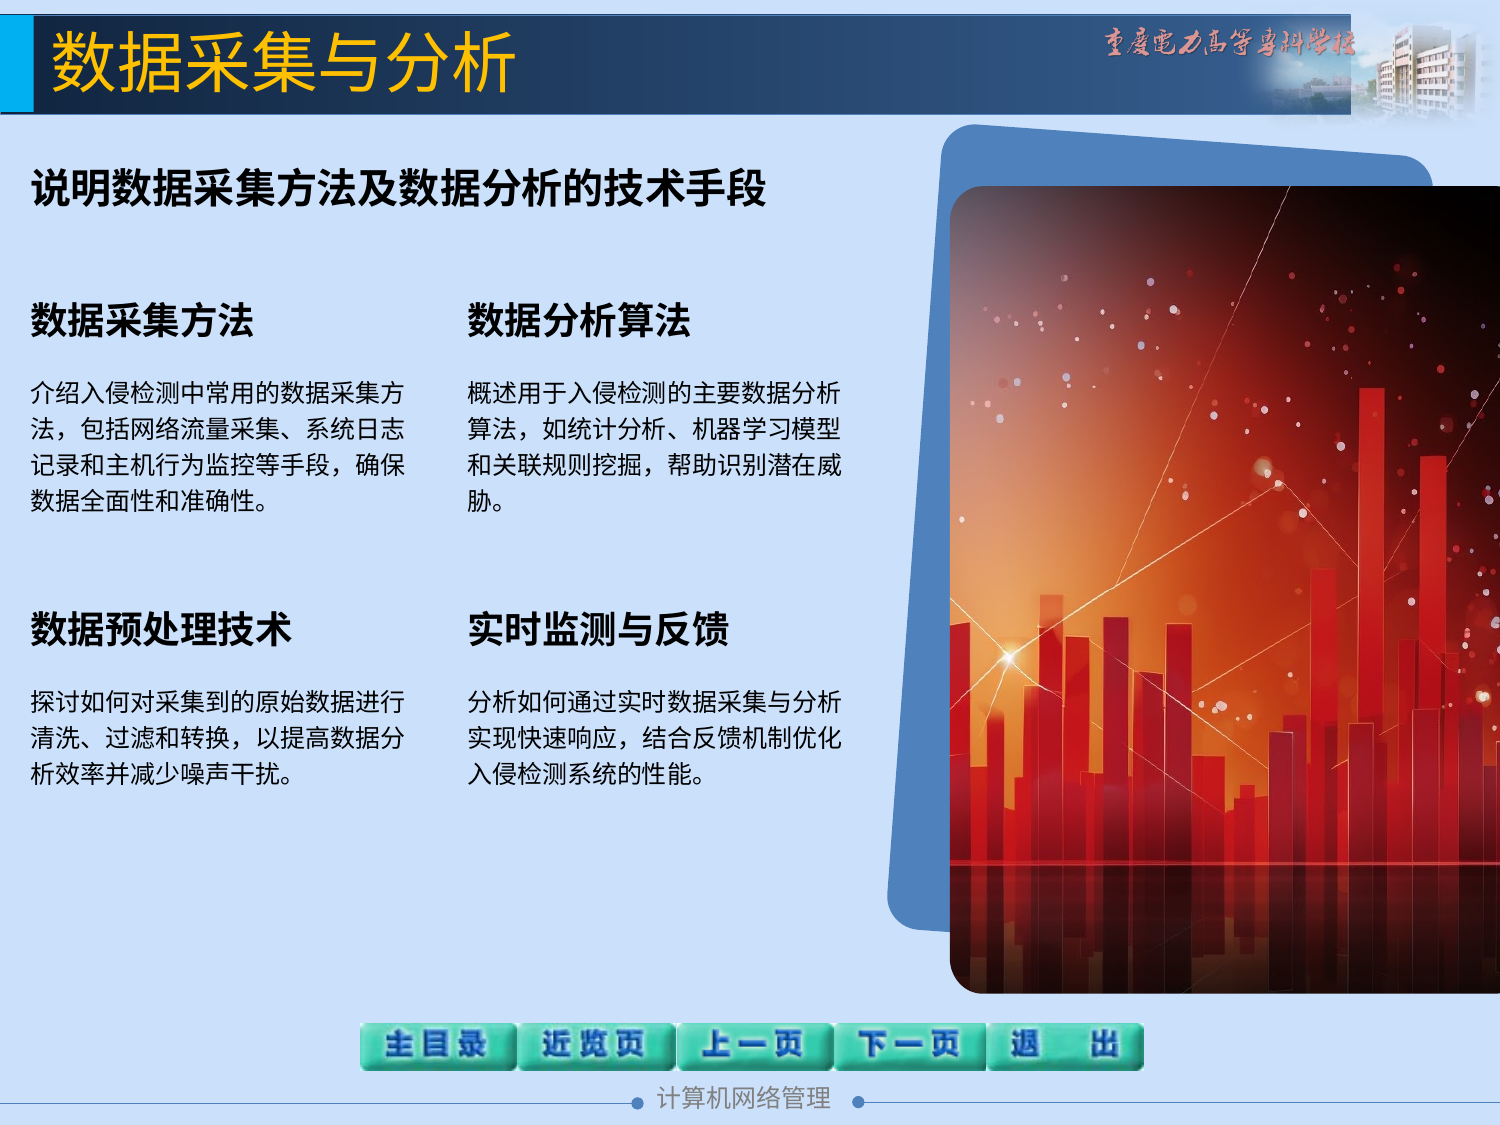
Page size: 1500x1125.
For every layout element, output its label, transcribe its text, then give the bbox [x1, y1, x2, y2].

picture [360, 1023, 676, 1071]
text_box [15, 138, 1500, 994]
picture [677, 1023, 1144, 1071]
picture [1084, 15, 1374, 22]
text_box 数据采集与分析 [36, 22, 1500, 138]
